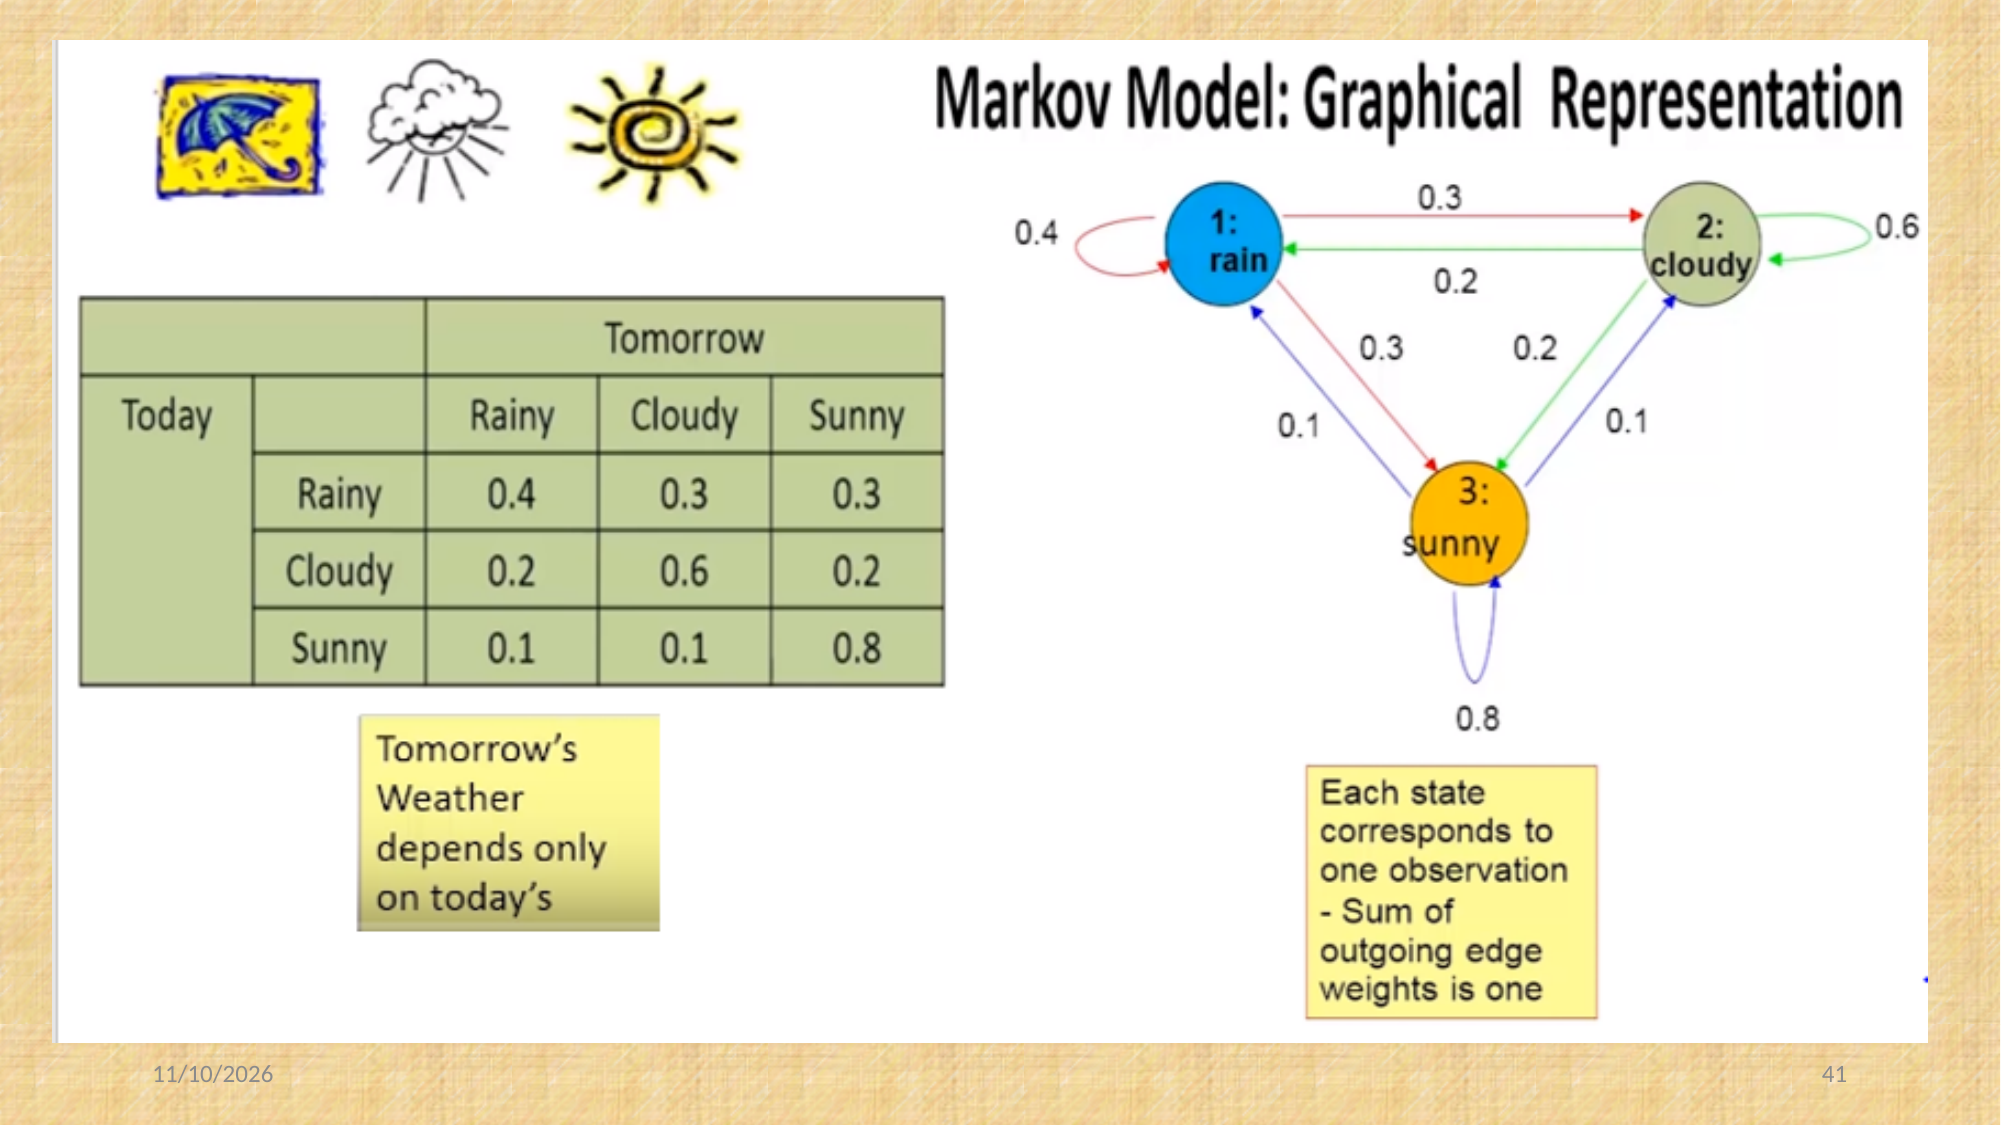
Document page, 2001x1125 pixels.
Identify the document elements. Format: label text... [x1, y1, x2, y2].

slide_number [137, 1043, 588, 1103]
picture [0, 0, 2001, 1125]
slide_number 41 [1412, 1043, 1863, 1103]
